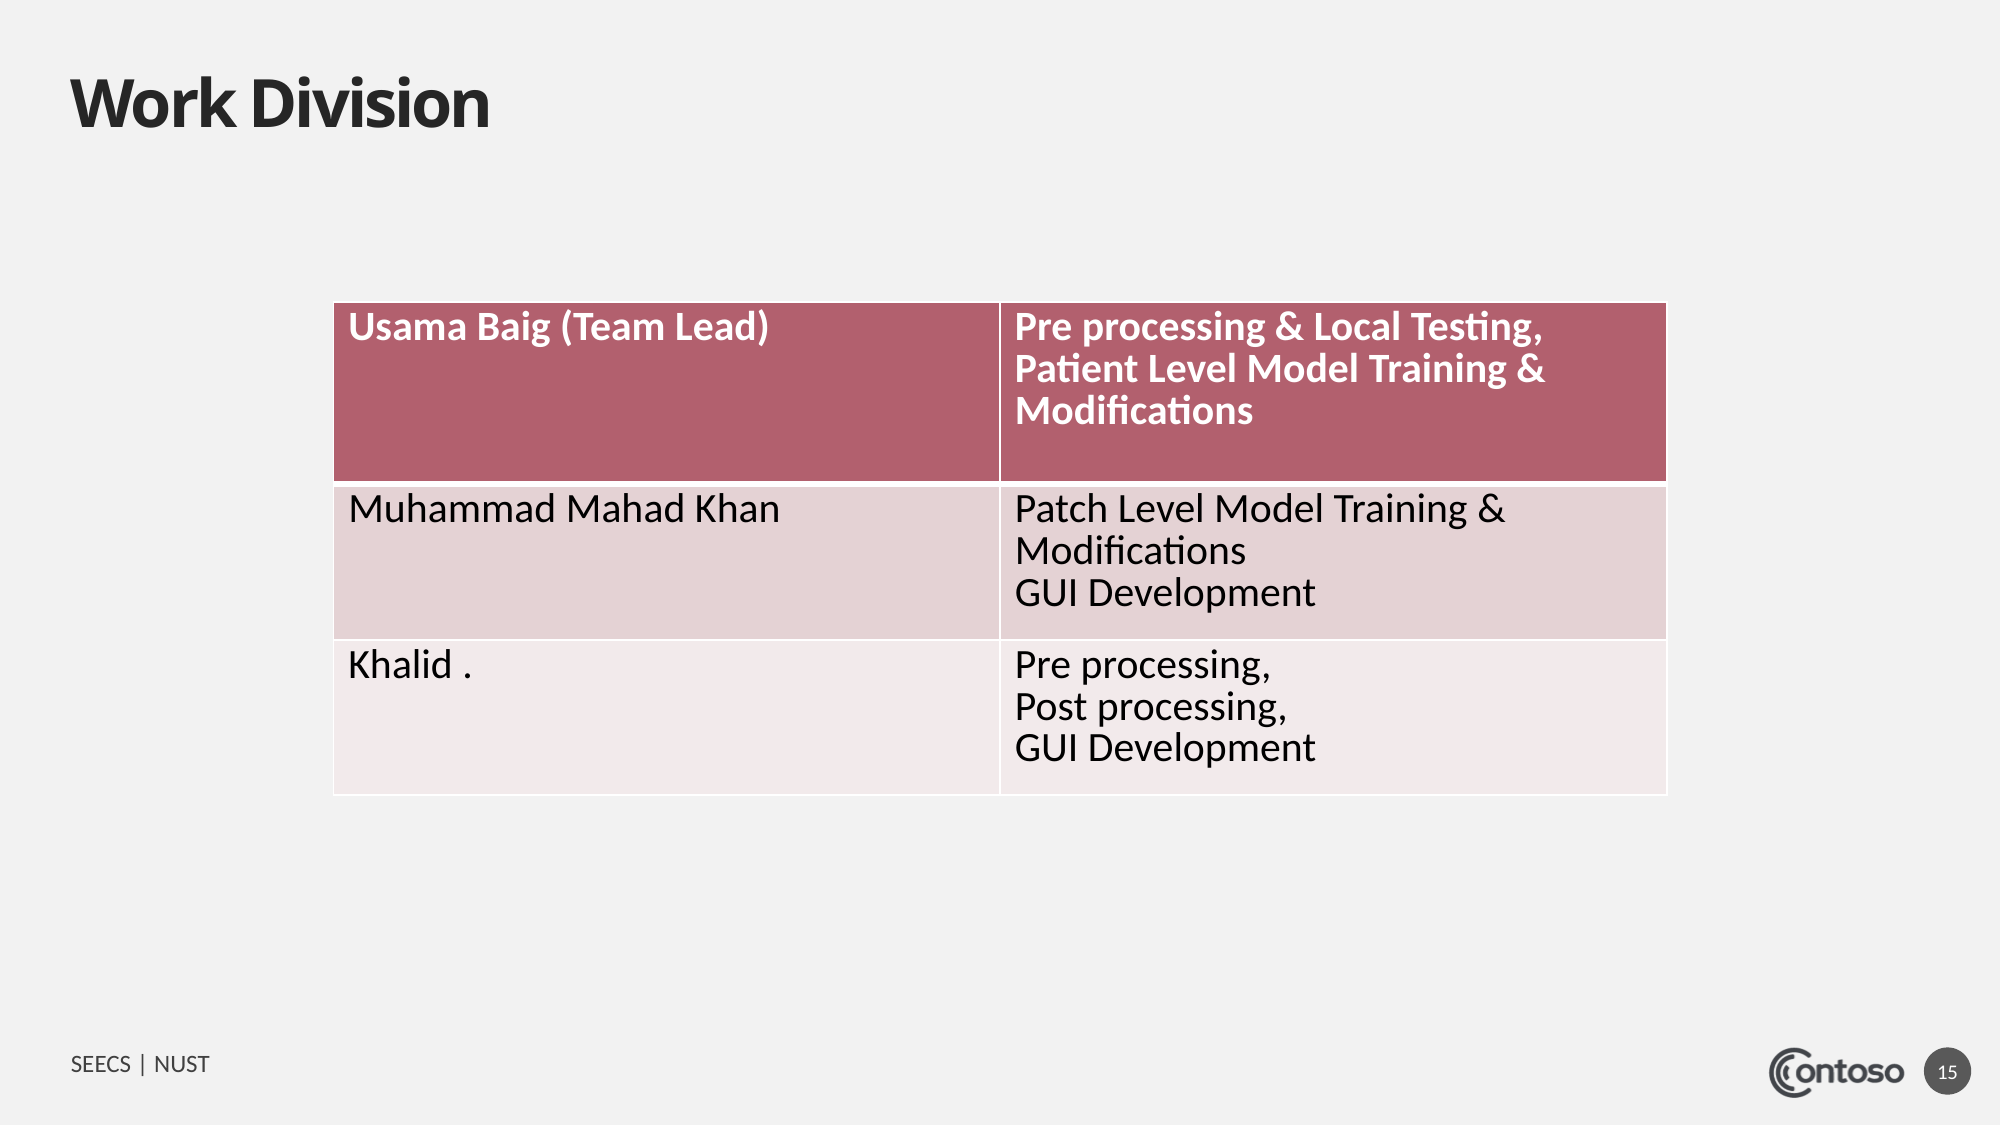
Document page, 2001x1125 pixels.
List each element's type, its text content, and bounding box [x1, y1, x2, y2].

footer SEECS | NUST [70, 1044, 746, 1082]
table_cell Muhammad Mahad Khan [334, 487, 999, 639]
title Work Division [70, 70, 1930, 142]
table_header Pre processing & Local Testing, Patient Level Model Training & Modifications [1001, 303, 1666, 481]
table_cell Pre processing, Post processing, GUI Development [1001, 641, 1666, 794]
slide_number 15 [1923, 1047, 1972, 1095]
table_header Usama Baig (Team Lead) [334, 303, 999, 481]
table_cell Khalid . [334, 641, 999, 794]
table_cell Patch Level Model Training & Modifications GUI Development [1001, 487, 1666, 639]
